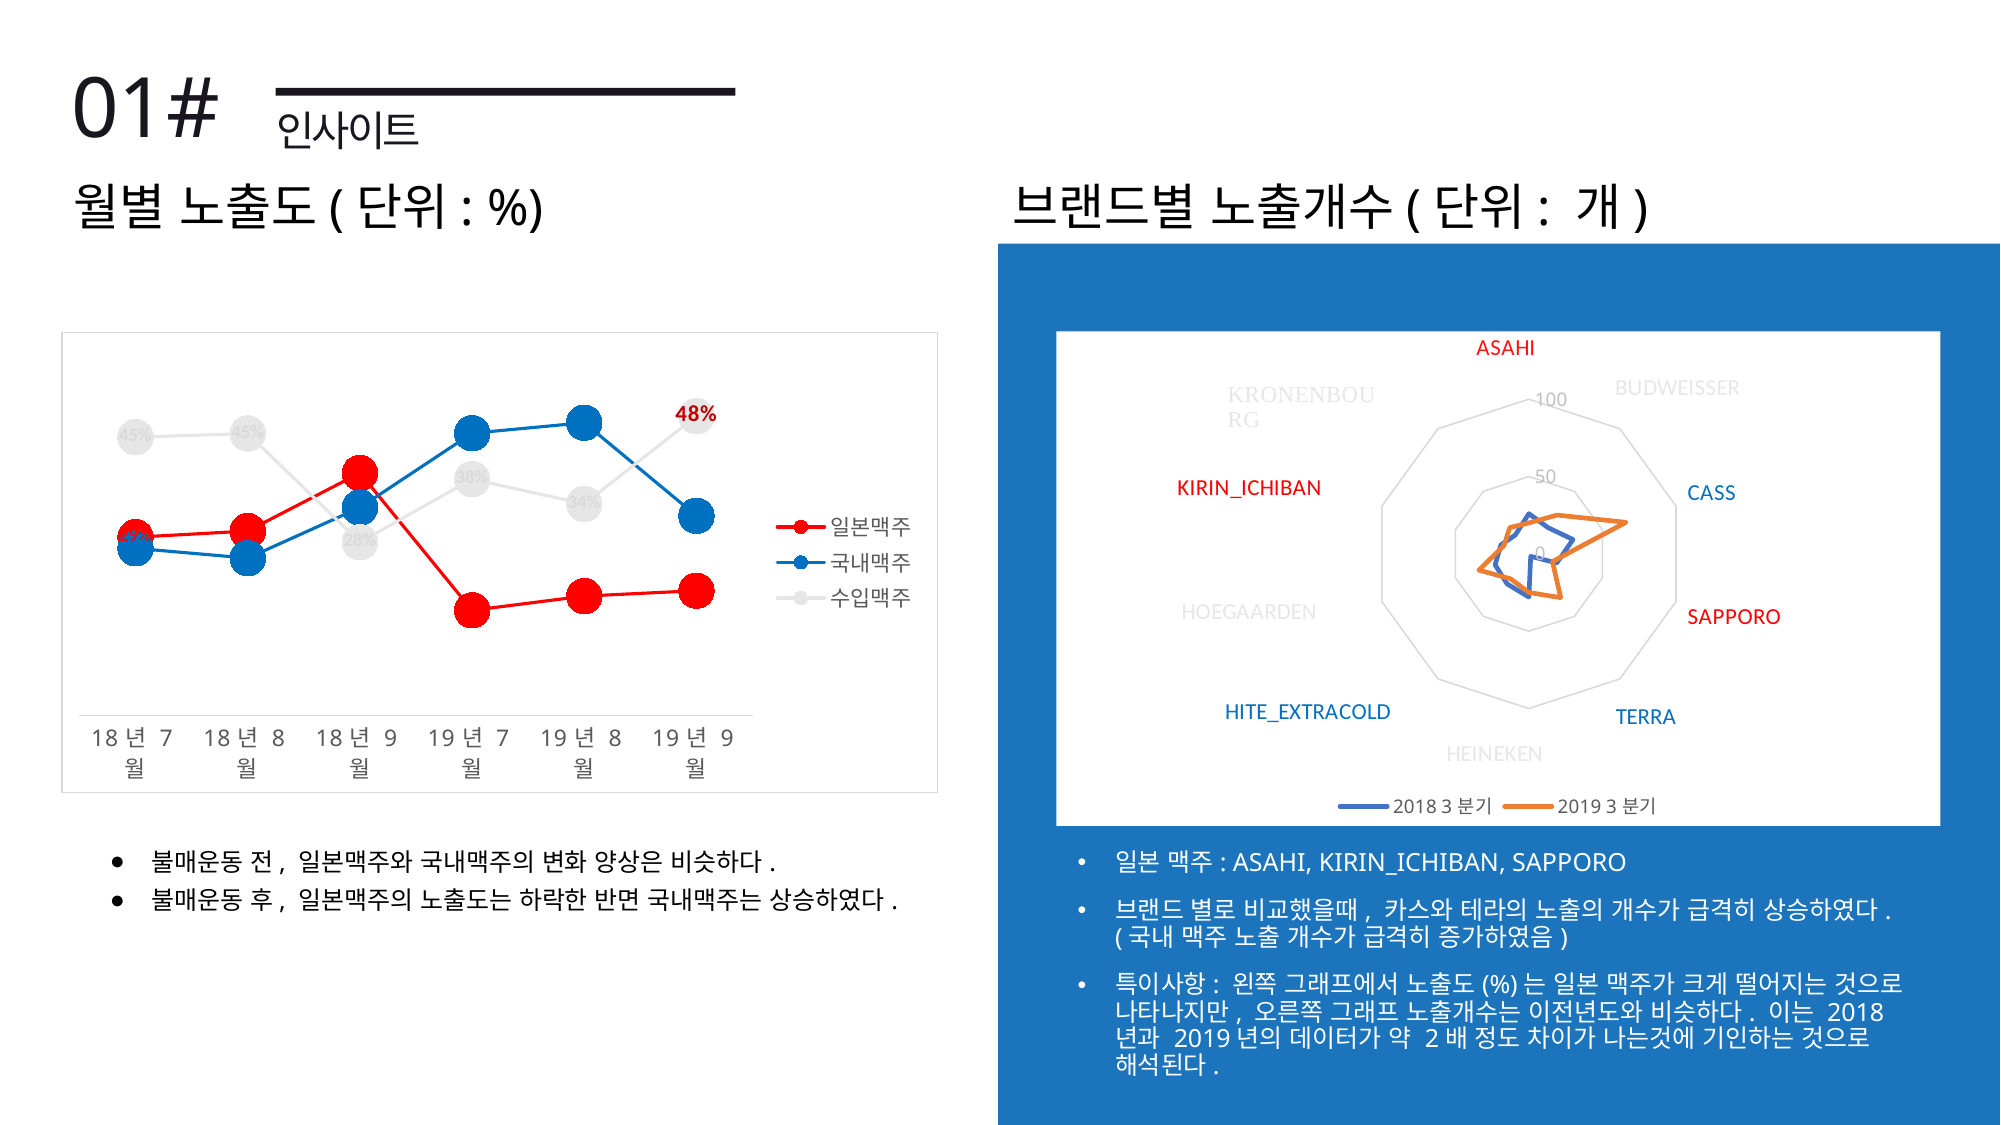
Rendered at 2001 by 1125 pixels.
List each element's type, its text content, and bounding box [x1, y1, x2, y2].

text_box 월별 노출도(단위: %) [59, 168, 998, 244]
text_box 불매운동 전, 일본맥주와 국내맥주의 변화 양상은 비슷하다. 불매운동 후, 일본맥주의 노출도는 하락한 반면 국내맥주는 상승하였다. [61, 821, 939, 1000]
text_box [997, 244, 2000, 1125]
text_box 브랜드별 노출개수(단위: 개) [998, 168, 2000, 244]
chart [61, 331, 939, 794]
text_box 인사이트 [261, 97, 722, 162]
text_box [275, 87, 737, 97]
text_box 01# [56, 47, 236, 162]
text_box 일본 맥주: ASAHI, KIRIN_ICHIBAN, SAPPORO 브랜드 별로 비교했을때, 카스와 테라의 노출의 개수가 급격히 상승하였다.(국내 맥주 노출 개수가 급격히 증가하였음) 특이사항: 왼쪽 그래프에서 노출도(%)는 일본 맥주가 크게 떨어지는 것으로 나타나지만, 오른쪽 그래프 노출개수는 이전년도와 비슷하다. 이는 2018년과 2019년의 데이터가 약 2배 정도 차이가 나는것에 기인하는 것으로 해석된다. [1062, 842, 1943, 1028]
chart [1056, 331, 1941, 826]
